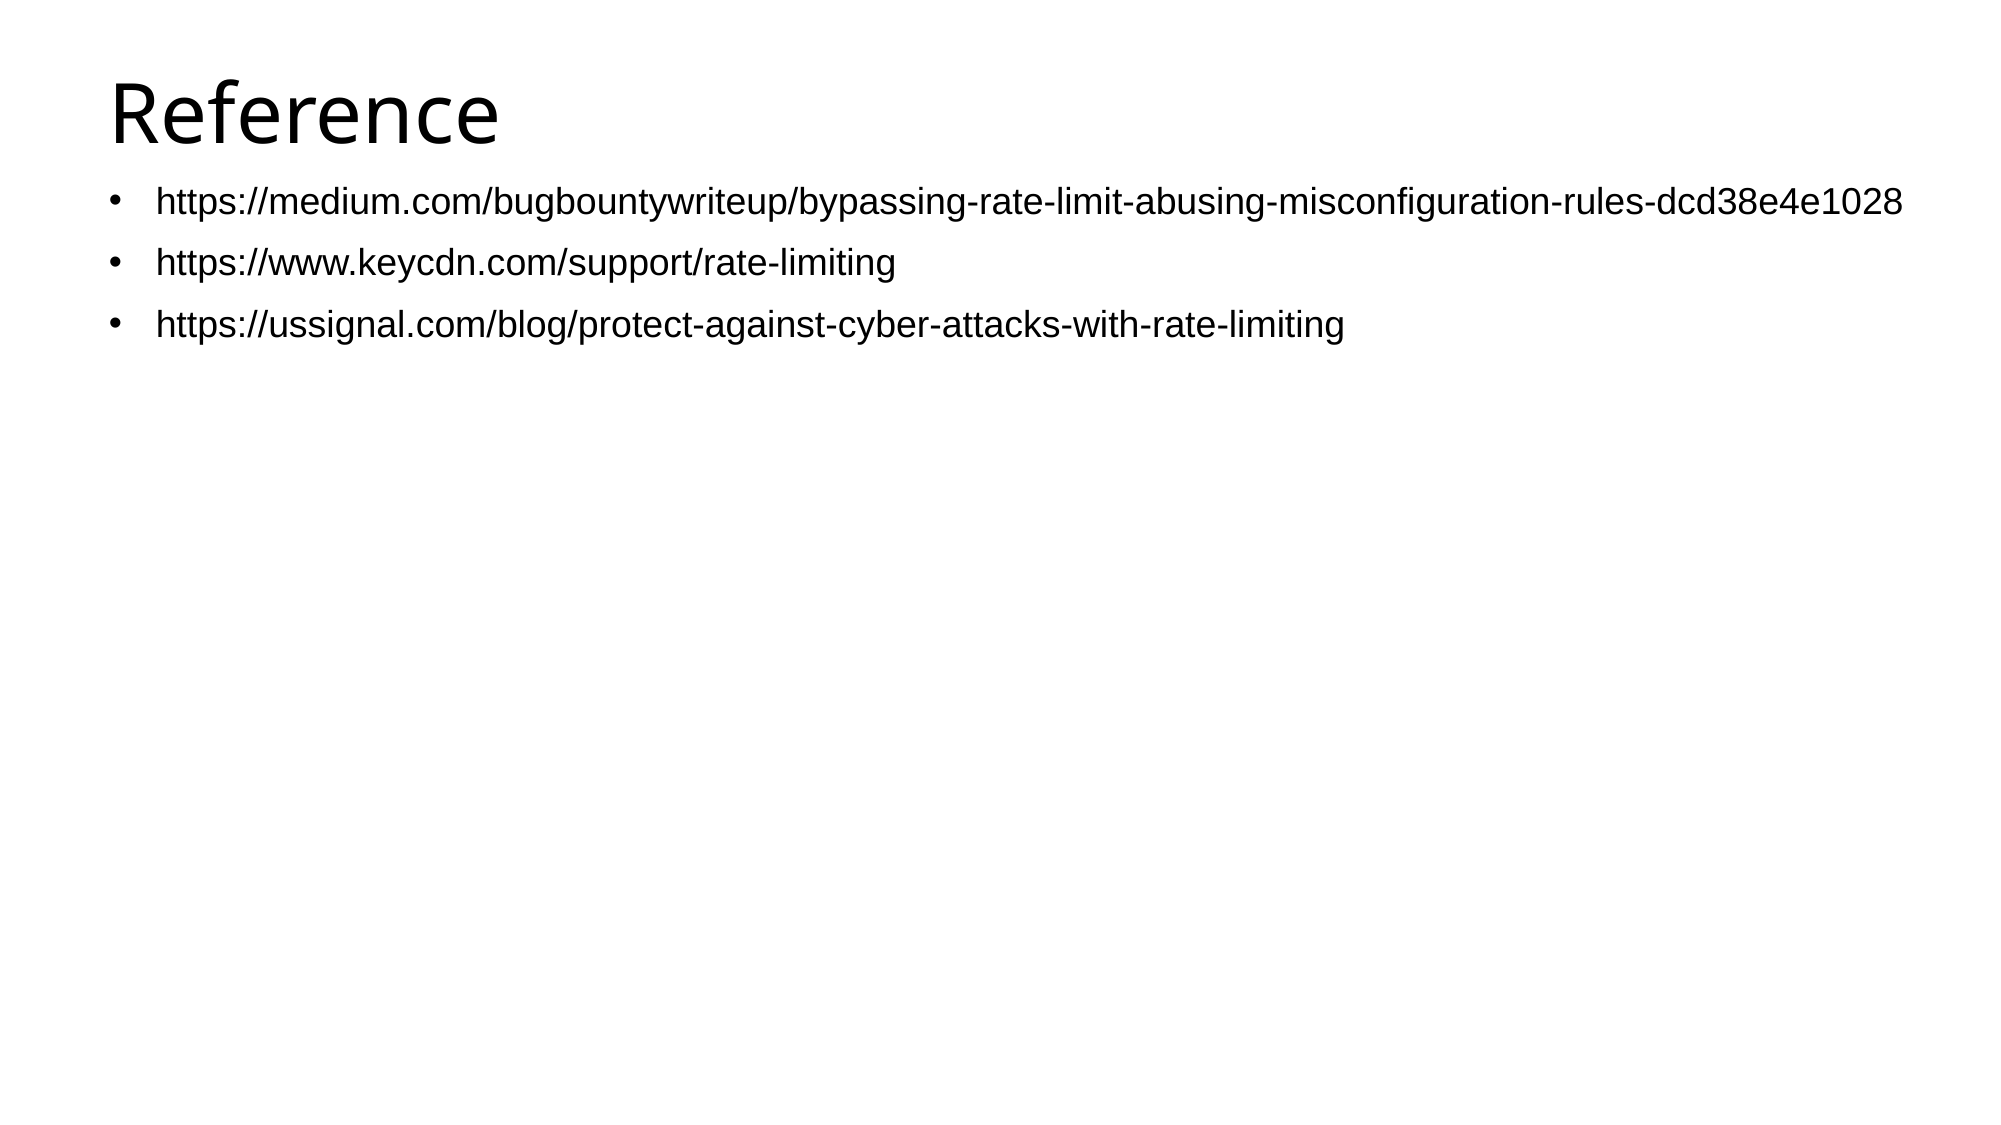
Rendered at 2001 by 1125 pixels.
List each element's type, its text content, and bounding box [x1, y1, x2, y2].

text_box Reference https://medium.com/bugbountywriteup/bypassing-rate-limit-abusing-misconfiguration-rules-dcd38e4e1028 https://www.keycdn.com/support/rate-limiting https://ussignal.com/blog/protect-against-cyber-attacks-with-rate-limiting [93, 63, 1932, 1057]
